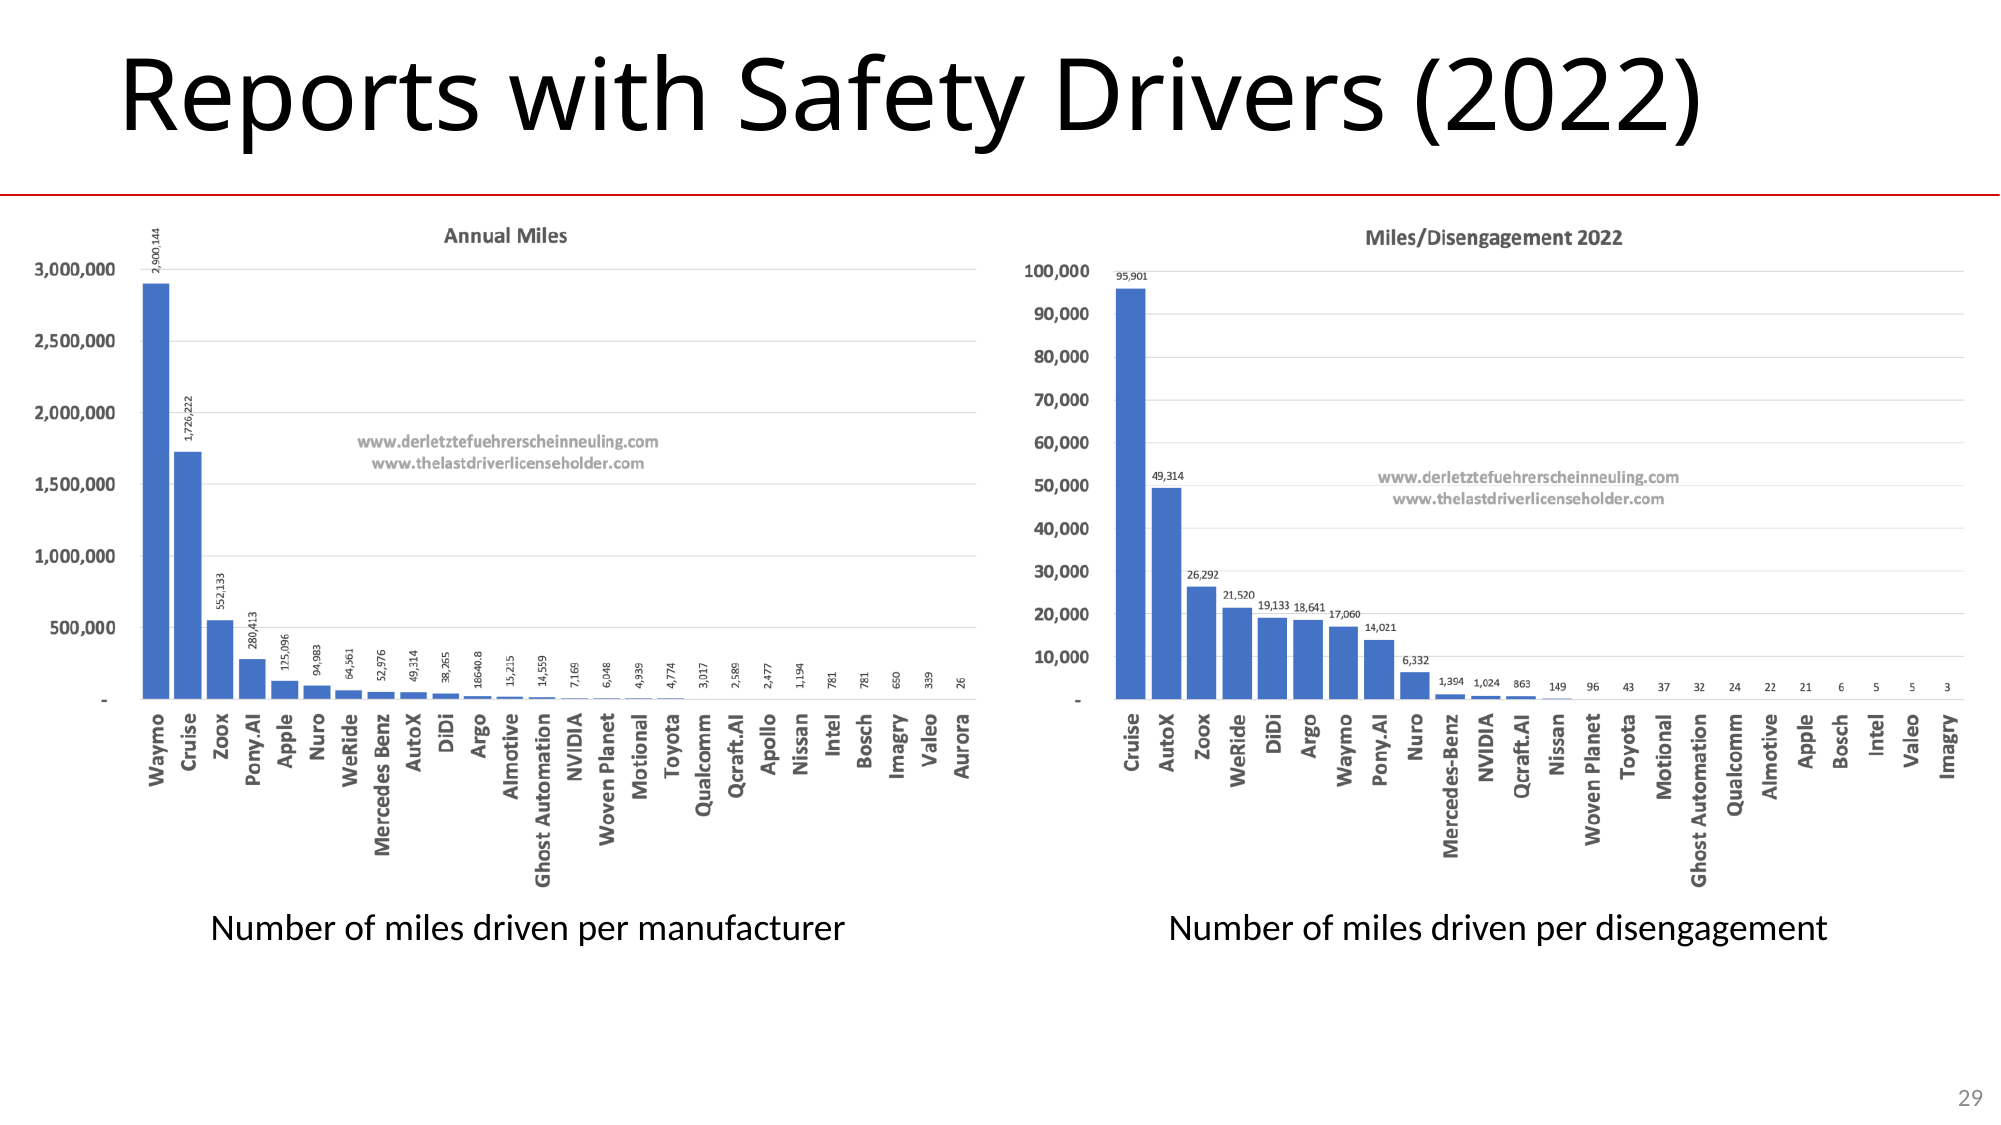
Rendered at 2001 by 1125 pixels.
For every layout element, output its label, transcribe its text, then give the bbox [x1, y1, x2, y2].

picture [1015, 218, 1972, 894]
text_box Number of miles driven per disengagement [1153, 895, 1844, 955]
slide_number 29 [1548, 1066, 1999, 1125]
text_box Number of miles driven per manufacturer [195, 895, 862, 955]
picture [28, 218, 985, 894]
title Reports with Safety Drivers (2022) [102, 10, 1899, 186]
